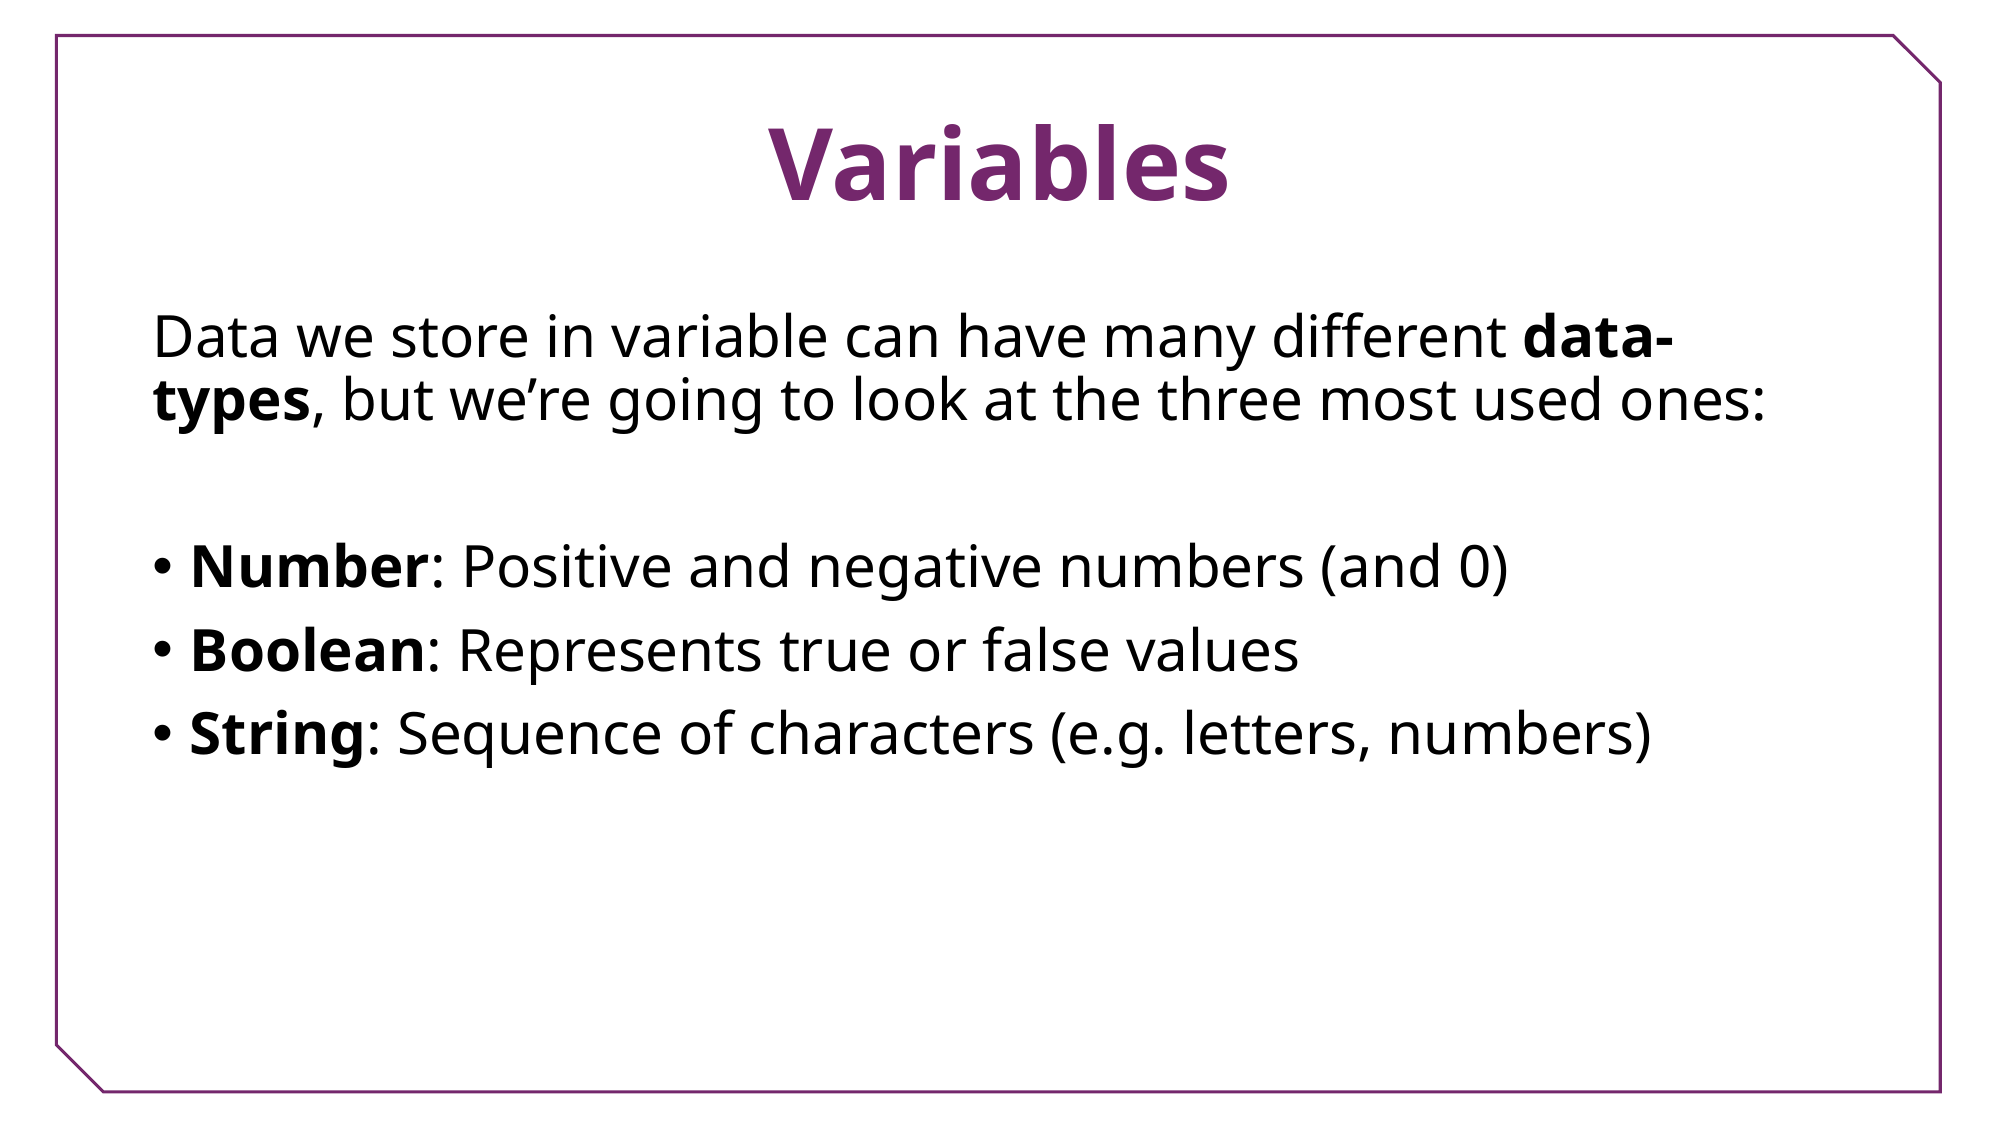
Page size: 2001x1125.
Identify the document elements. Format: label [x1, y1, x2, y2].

text_box [55, 34, 1942, 1093]
